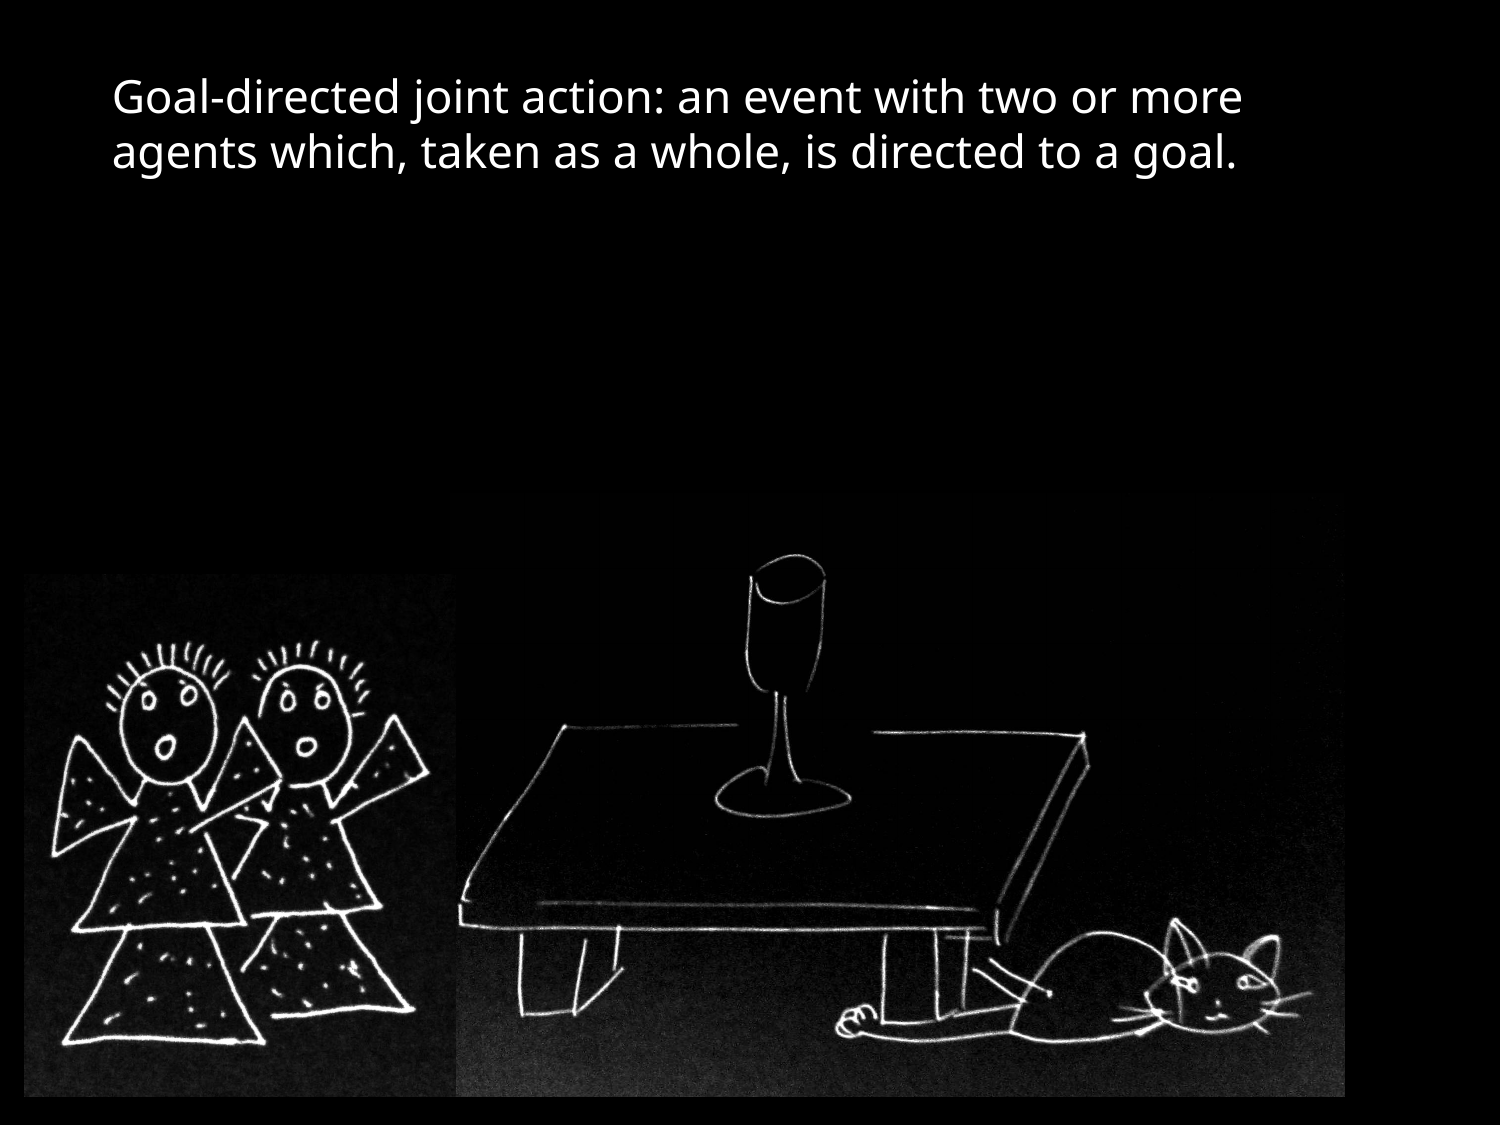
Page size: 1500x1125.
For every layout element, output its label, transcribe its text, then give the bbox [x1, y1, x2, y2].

text_box Goal-directed joint action: an event with two or more agents which, taken as a whole, is directed to a goal. [97, 60, 1376, 186]
picture [24, 492, 1345, 1097]
